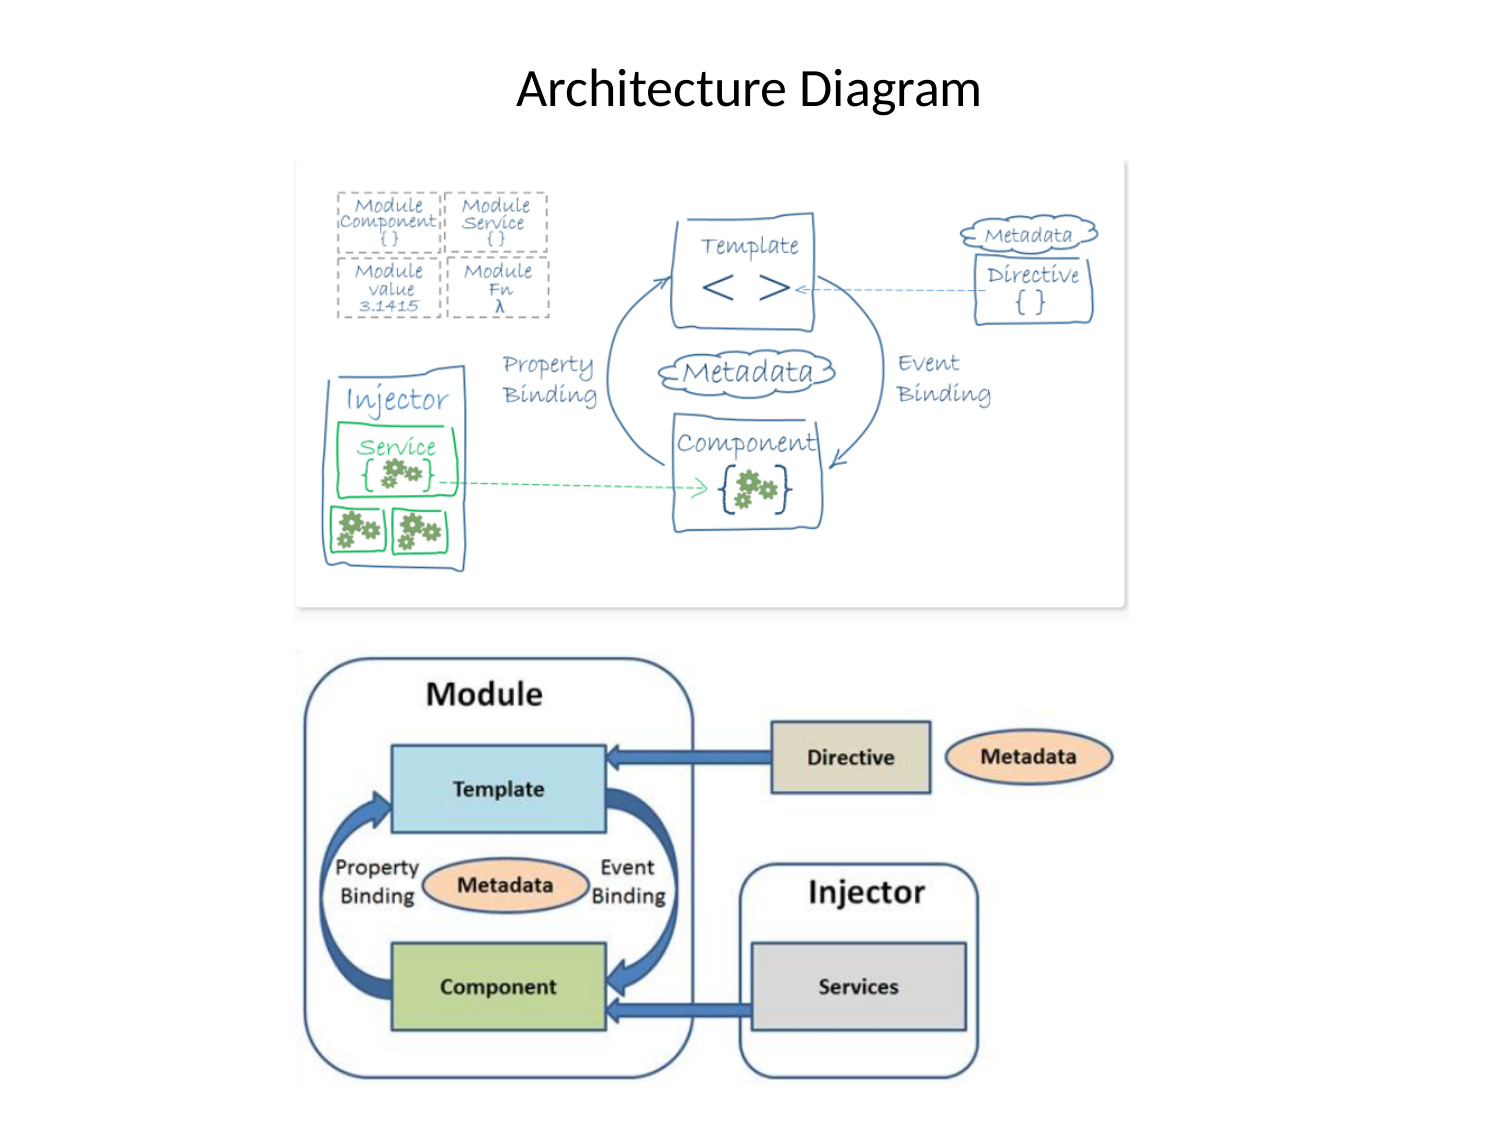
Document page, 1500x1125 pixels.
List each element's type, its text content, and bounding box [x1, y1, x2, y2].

title Architecture Diagram [75, 45, 1425, 126]
picture [294, 650, 1117, 1088]
picture [294, 160, 1130, 622]
